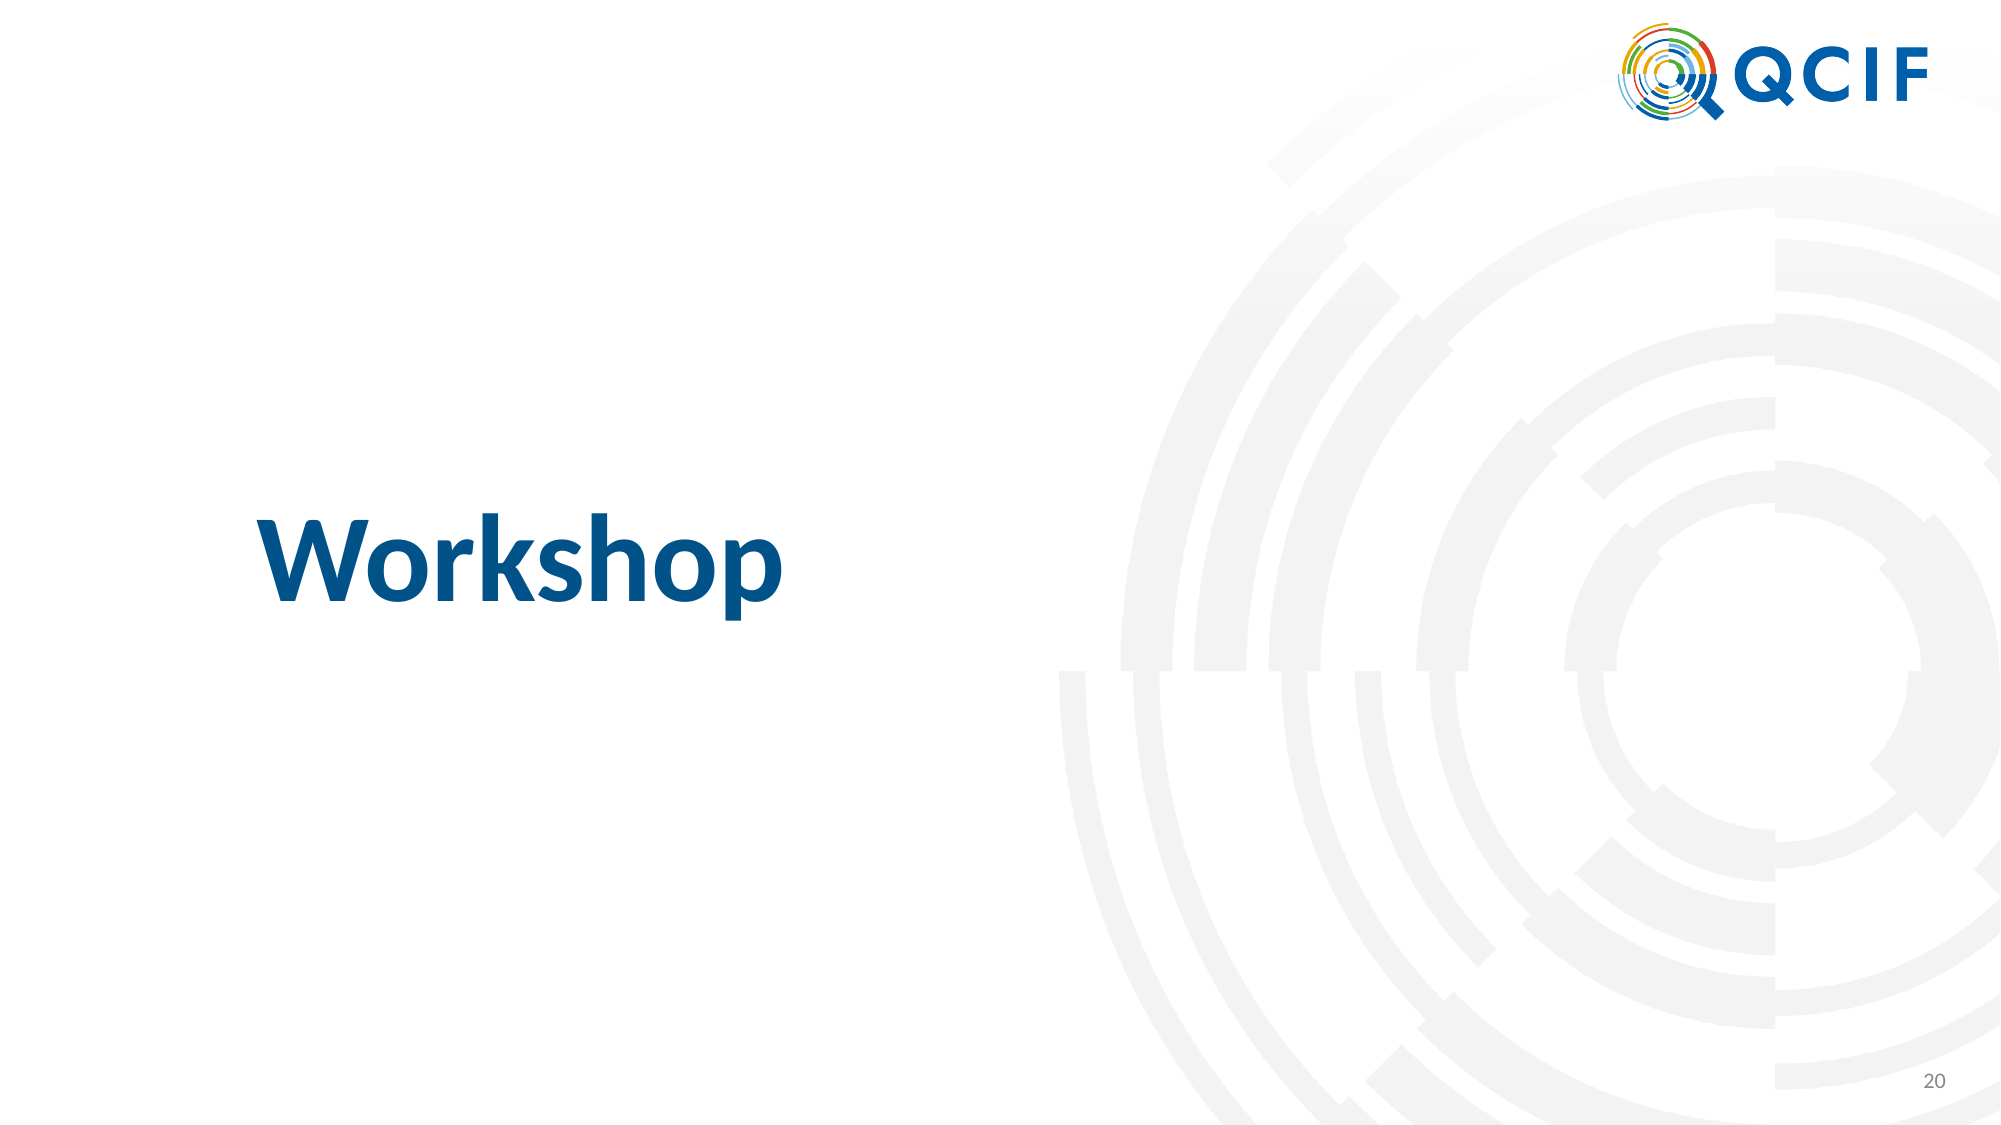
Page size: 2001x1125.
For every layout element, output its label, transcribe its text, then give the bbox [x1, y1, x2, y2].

text_box Workshop [42, 468, 1000, 657]
picture [1600, 10, 1945, 138]
